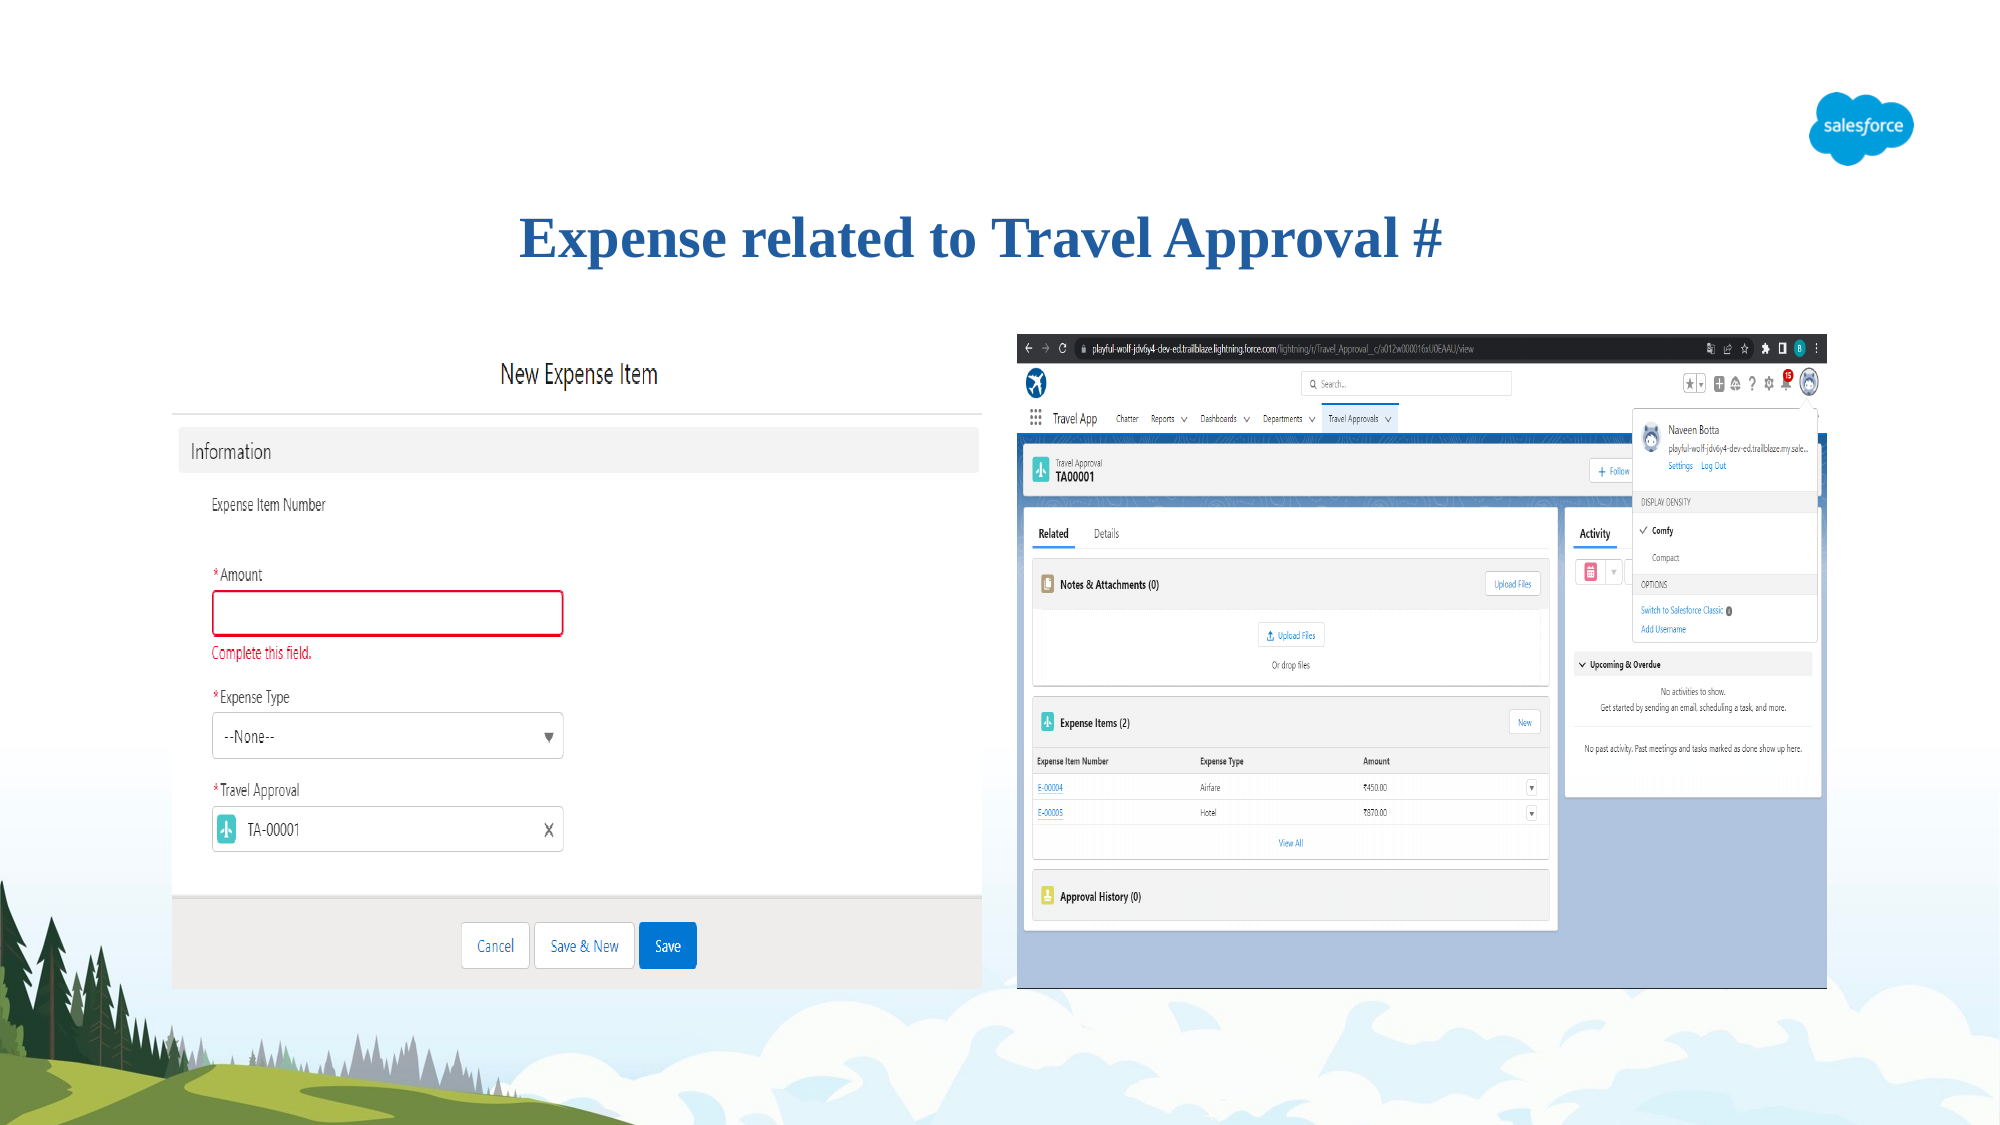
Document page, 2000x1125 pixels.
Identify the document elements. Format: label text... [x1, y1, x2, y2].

title Expense related to Travel Approval # [132, 105, 1831, 271]
picture [0, 0, 2000, 1125]
